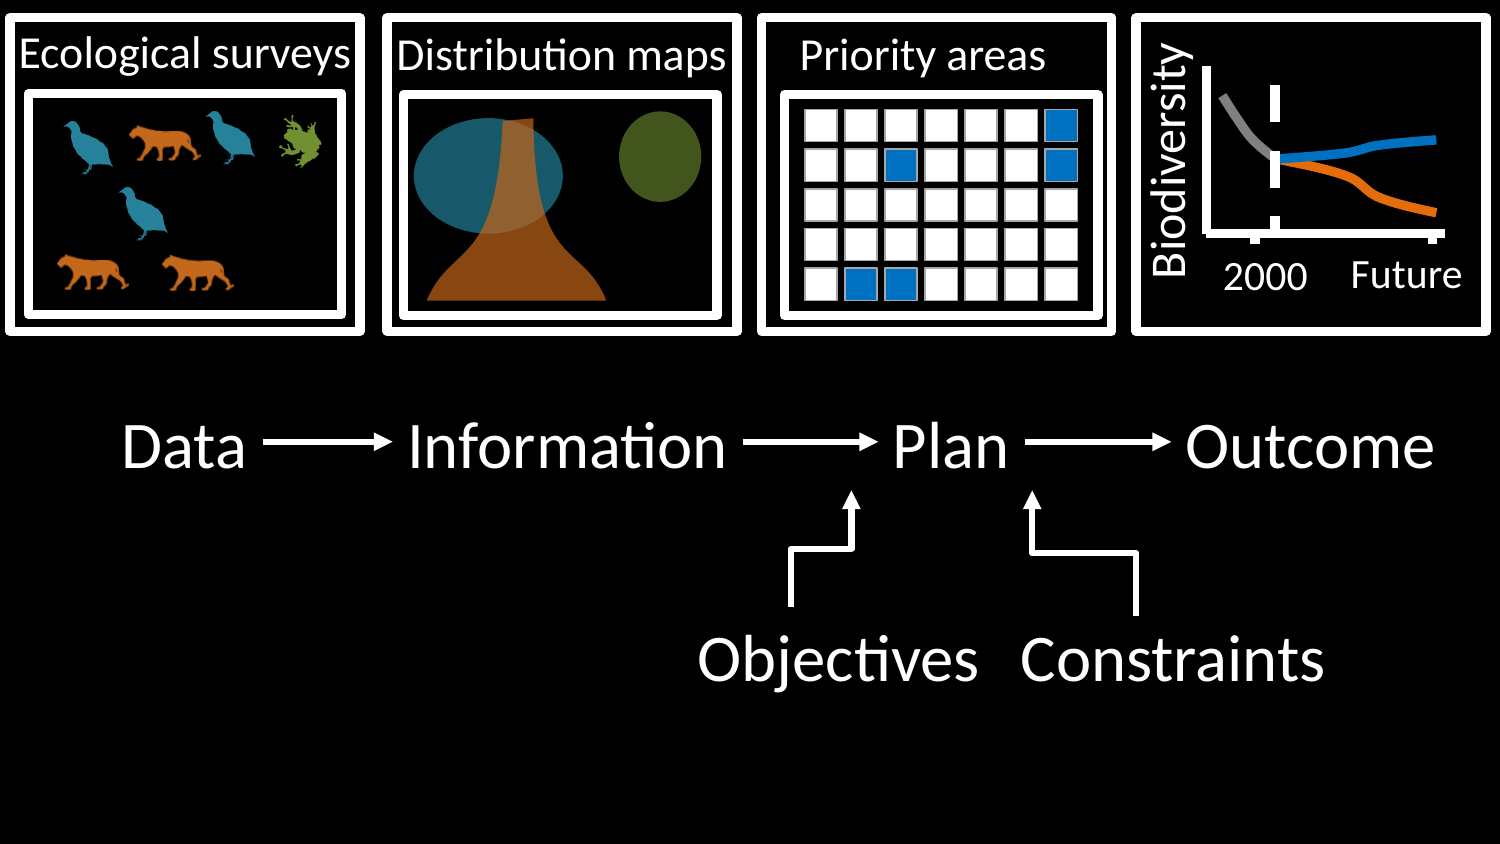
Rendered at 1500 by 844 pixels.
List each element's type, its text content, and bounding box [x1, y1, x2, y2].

text_box Plan [878, 394, 1025, 490]
text_box Distribution maps [381, 17, 742, 88]
text_box [411, 116, 508, 235]
text_box Outcome [1171, 394, 1452, 490]
text_box [1433, 235, 1440, 243]
text_box [1134, 16, 1488, 333]
text_box Constraints [1005, 606, 1341, 702]
text_box [616, 109, 704, 205]
picture [59, 121, 114, 175]
text_box Data [107, 394, 263, 490]
text_box [424, 116, 609, 303]
text_box Priority areas [784, 17, 1062, 88]
text_box Information [392, 394, 744, 490]
text_box [1280, 137, 1437, 161]
picture [57, 186, 234, 291]
text_box [385, 88, 739, 333]
text_box Ecological surveys [3, 15, 367, 85]
text_box [536, 129, 565, 214]
text_box [783, 93, 1100, 318]
text_box [1280, 160, 1437, 215]
text_box Objectives [682, 606, 996, 702]
picture [273, 115, 326, 168]
text_box [1204, 231, 1254, 243]
text_box [1021, 501, 1148, 606]
text_box [760, 16, 1114, 333]
text_box Biodiversity [1127, 24, 1134, 294]
text_box [402, 93, 719, 318]
text_box [804, 109, 1078, 301]
text_box [1256, 235, 1432, 243]
text_box [762, 518, 880, 580]
text_box [8, 16, 362, 333]
picture [129, 89, 256, 165]
